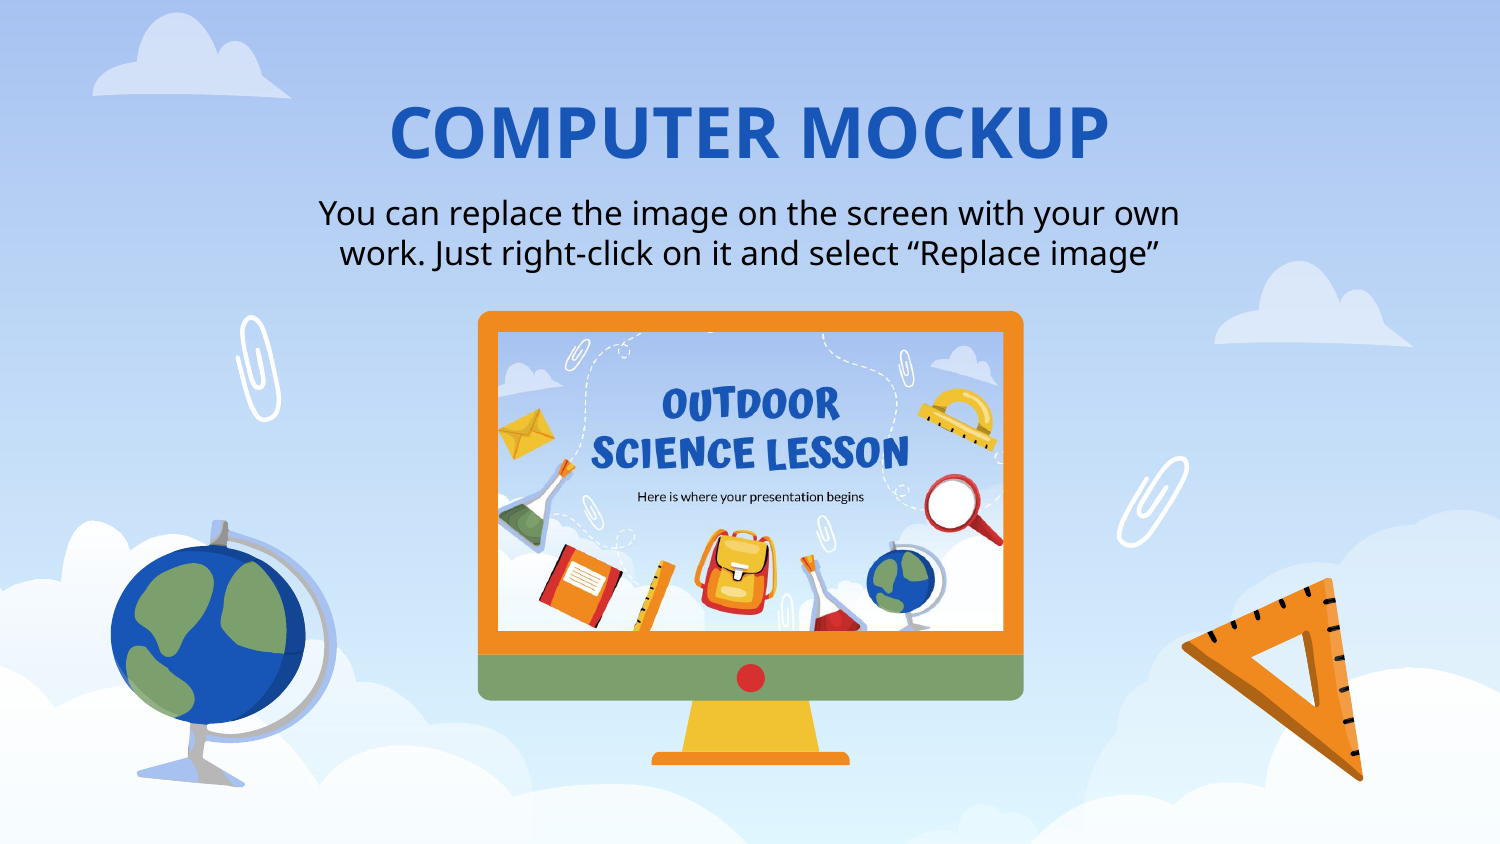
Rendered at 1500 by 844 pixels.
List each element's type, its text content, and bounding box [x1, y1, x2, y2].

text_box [1179, 577, 1364, 782]
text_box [101, 526, 341, 798]
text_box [477, 310, 1024, 766]
subtitle You can replace the image on the screen with your own work. Just right-click on it and select “Replace image” [301, 180, 1199, 284]
text_box [235, 314, 282, 423]
text_box [1214, 260, 1414, 348]
text_box [1116, 456, 1190, 548]
title COMPUTER MOCKUP [115, 72, 1385, 167]
picture [497, 331, 1004, 631]
